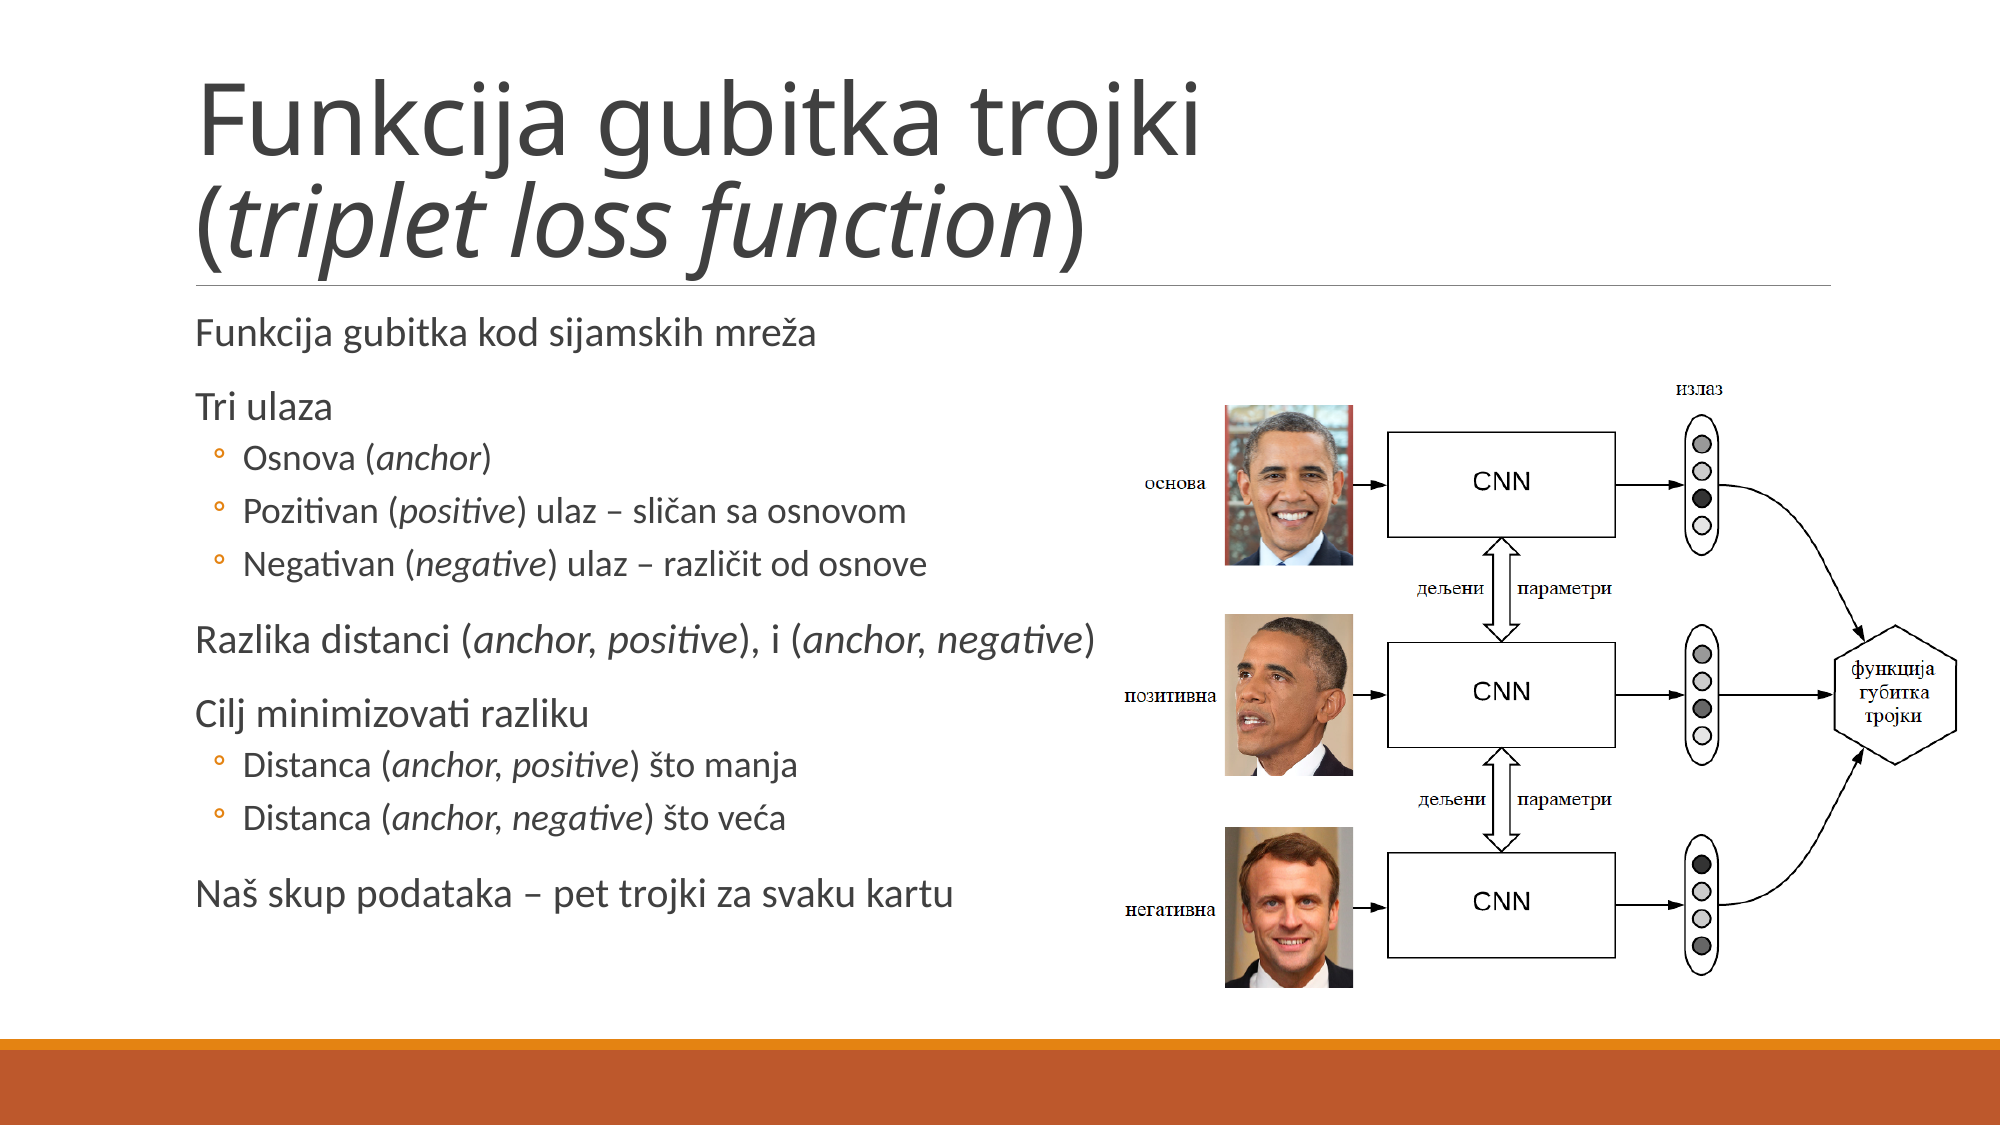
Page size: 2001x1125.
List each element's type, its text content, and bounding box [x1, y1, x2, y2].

list Funkcija gubitka kod sijamskih mreža Tri ulaza Osnova (anchor) Pozitivan (positive) ulaz – sličan sa osnovom Negativan (negative) ulaz – različit od osnove Razlika distanci (anchor, positive), i (anchor, negative) Cilj minimizovati razliku Distanca (anchor, positive) što manja Distanca (anchor, negative) što veća Naš skup podataka – pet trojki za svaku kartu [180, 302, 1830, 963]
title Funkcija gubitka trojki (triplet loss function) [180, 47, 1830, 285]
picture [1111, 340, 2000, 1009]
